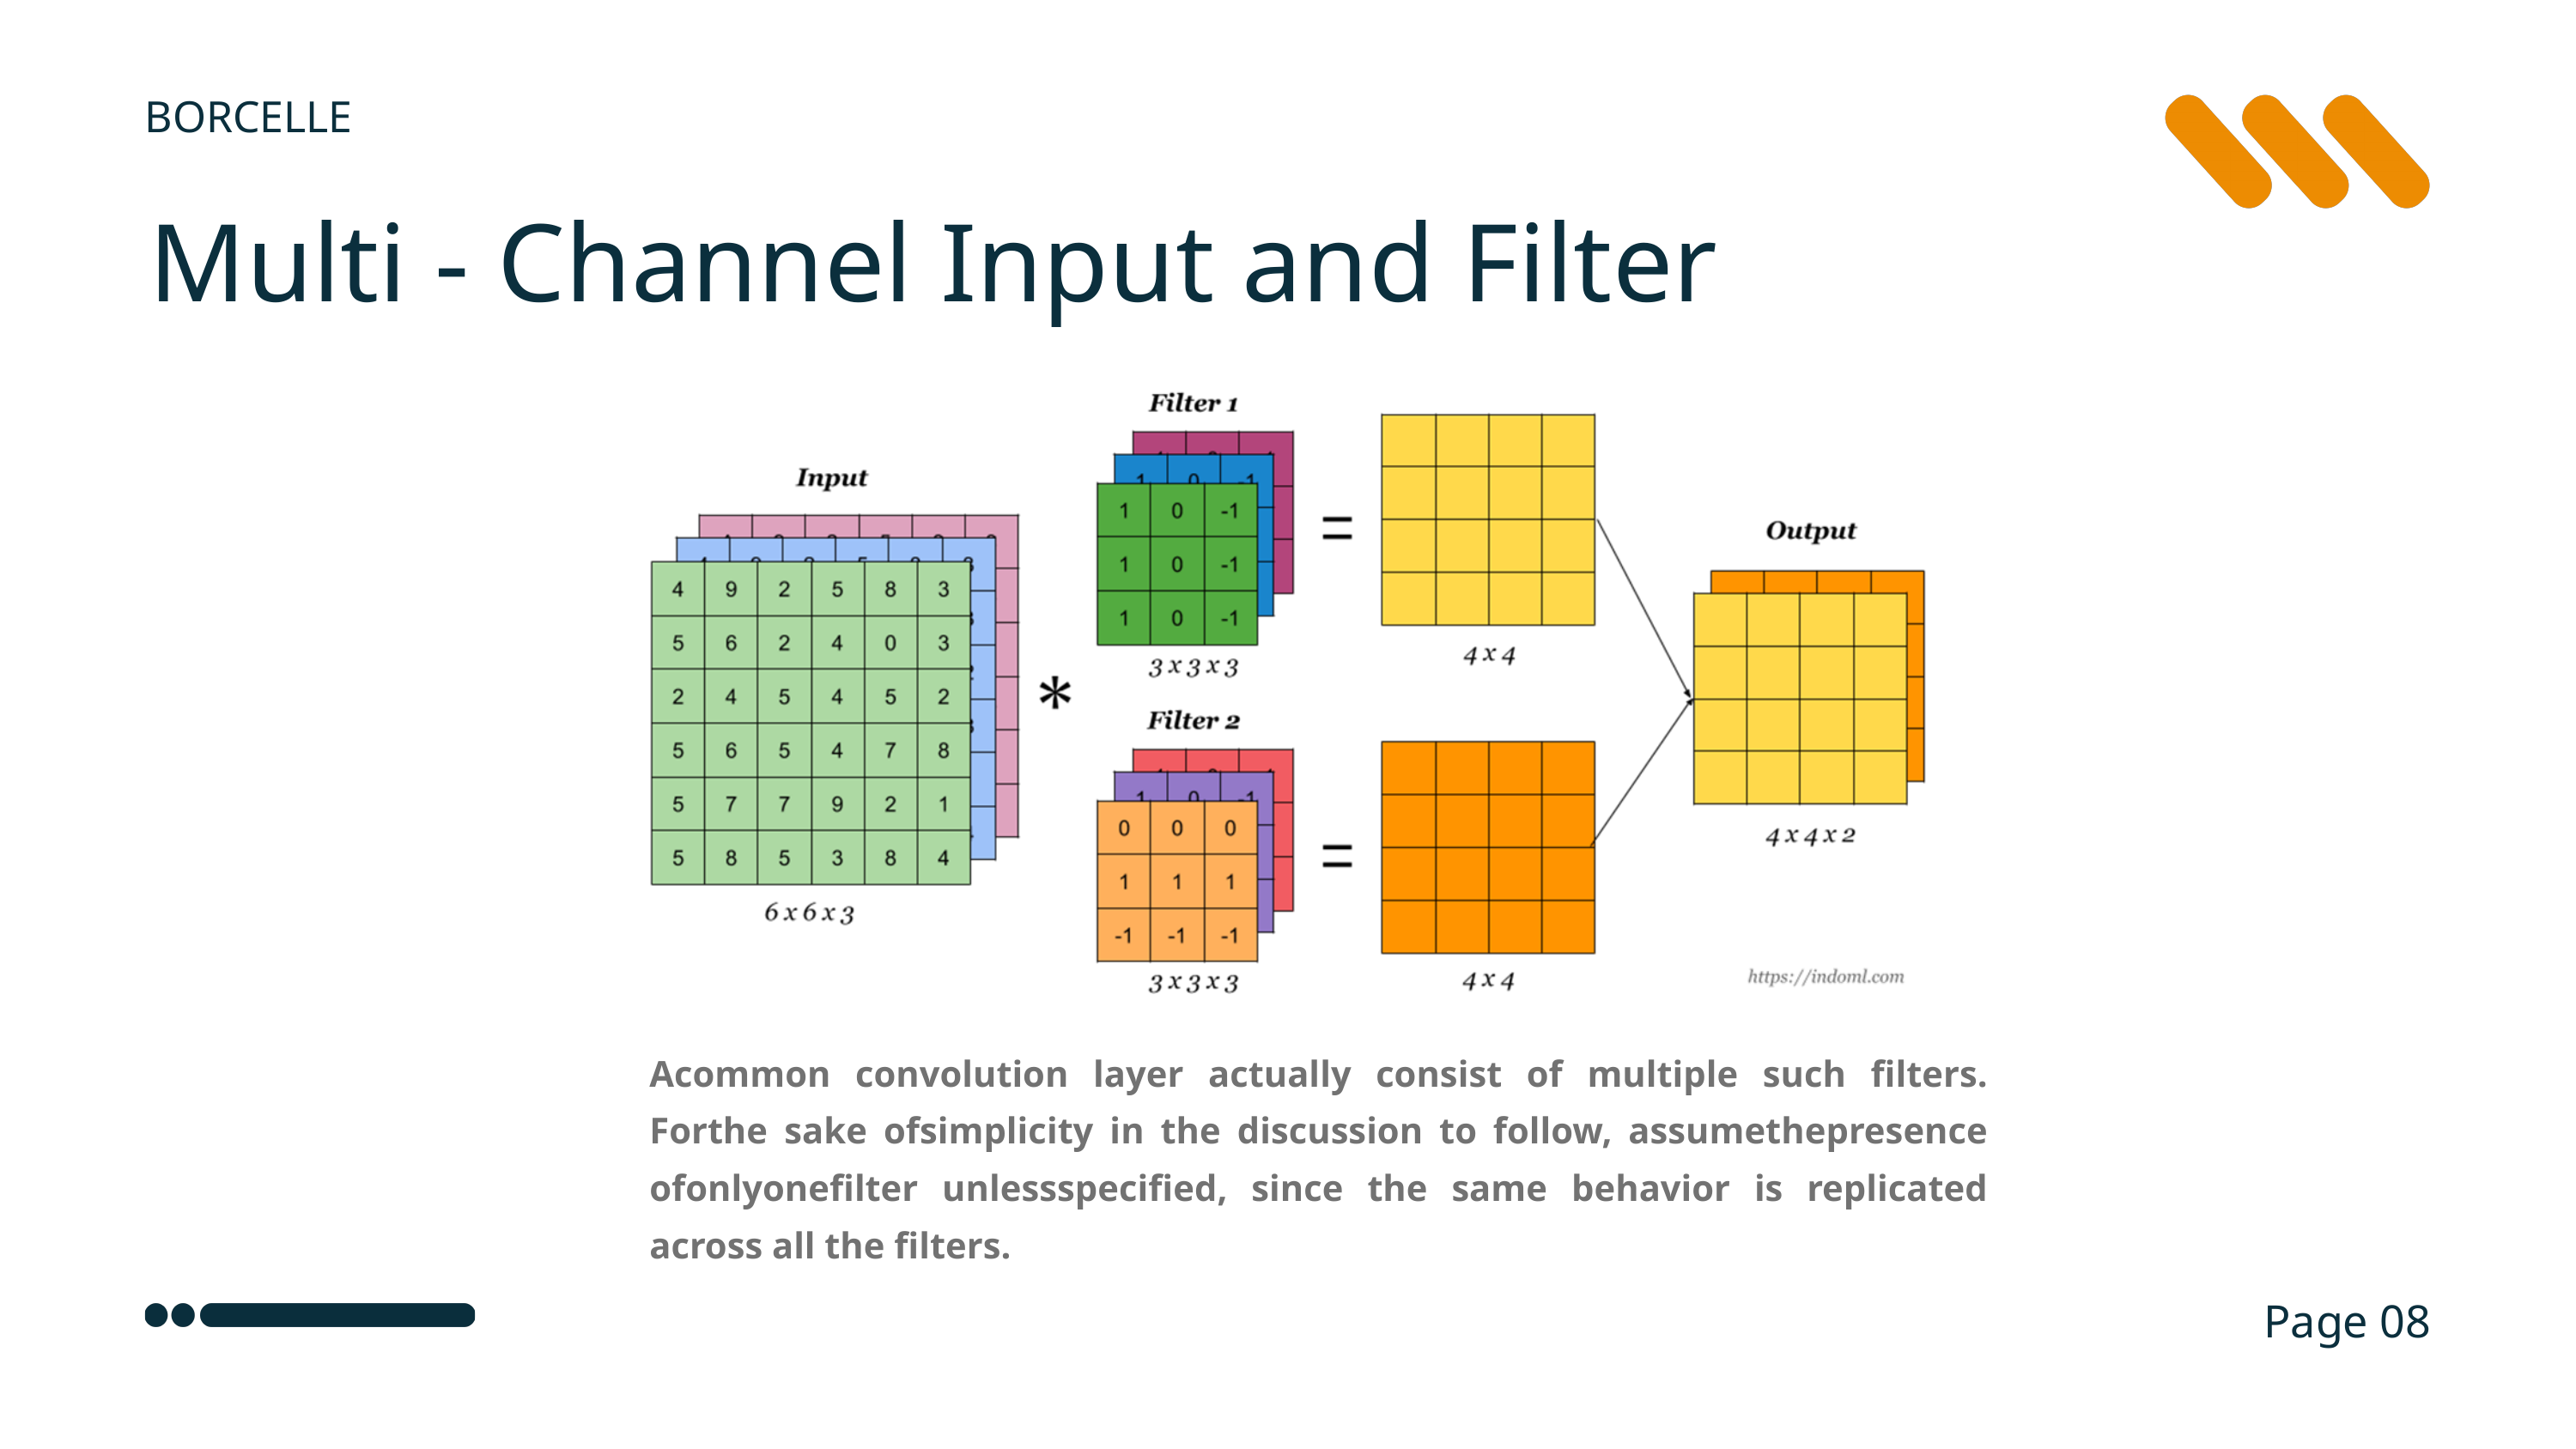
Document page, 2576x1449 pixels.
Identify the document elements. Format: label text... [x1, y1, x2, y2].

text_box Acommon convolution layer actually consist of multiple such filters. Forthe sake ofsimplicity in the discussion to follow, assumethepresence ofonlyonefilter unlessspecified, since the same behavior is replicated across all the filters. [649, 979, 1989, 1380]
text_box BORCELLE [144, 102, 406, 142]
text_box Page 08 [2163, 1302, 2432, 1348]
text_box [2163, 93, 2432, 210]
text_box [641, 381, 1935, 1002]
text_box [144, 1303, 476, 1328]
text_box Multi - Channel Input and Filter [121, 161, 1747, 324]
